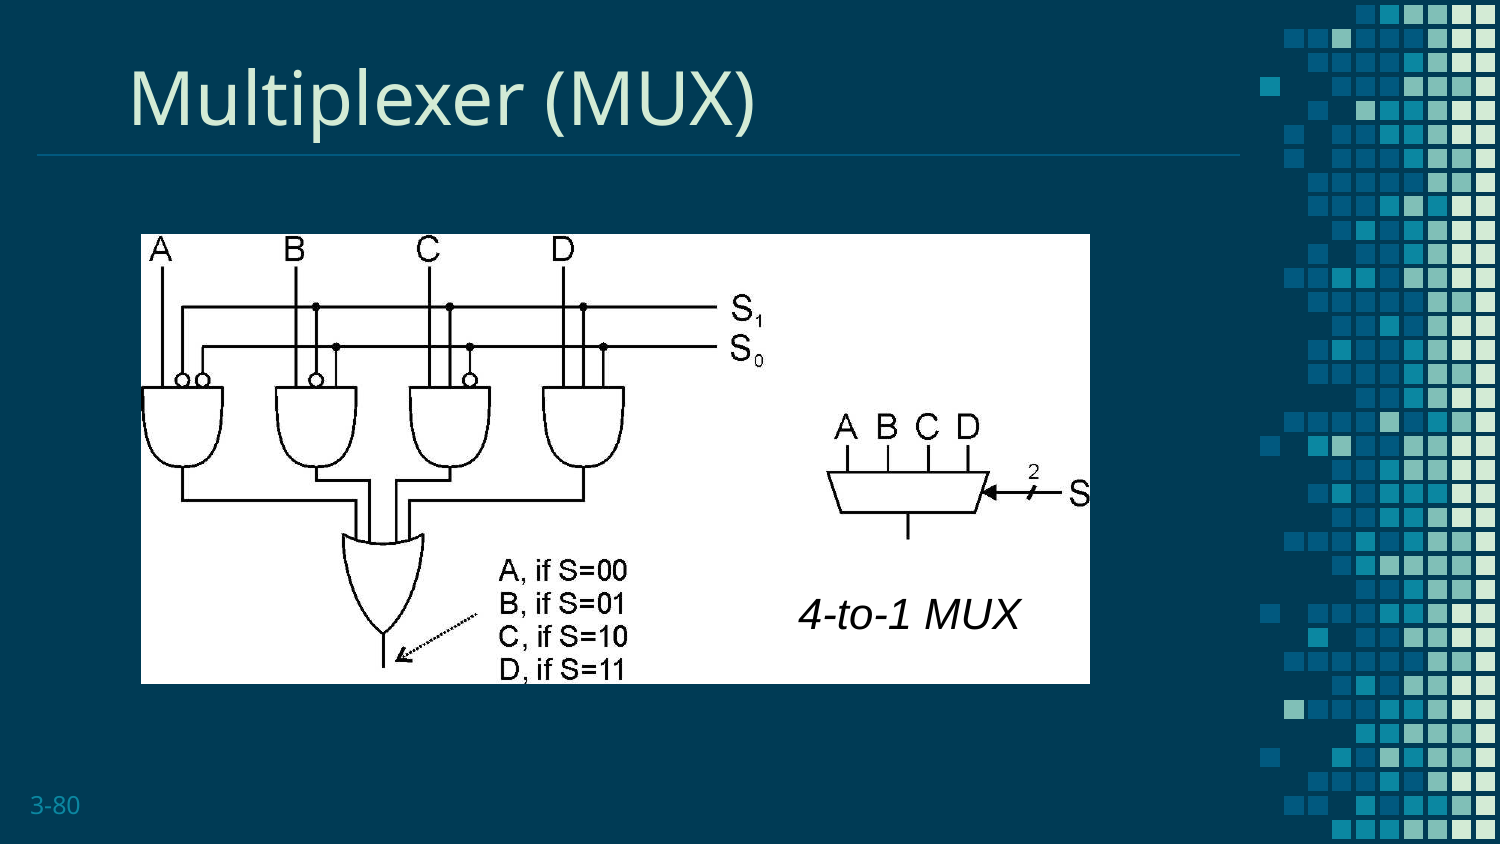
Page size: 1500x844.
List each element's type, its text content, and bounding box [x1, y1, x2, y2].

title Multiplexer (MUX) [112, 14, 1222, 156]
picture [142, 235, 1089, 683]
slide_number 3-80 [15, 774, 105, 839]
